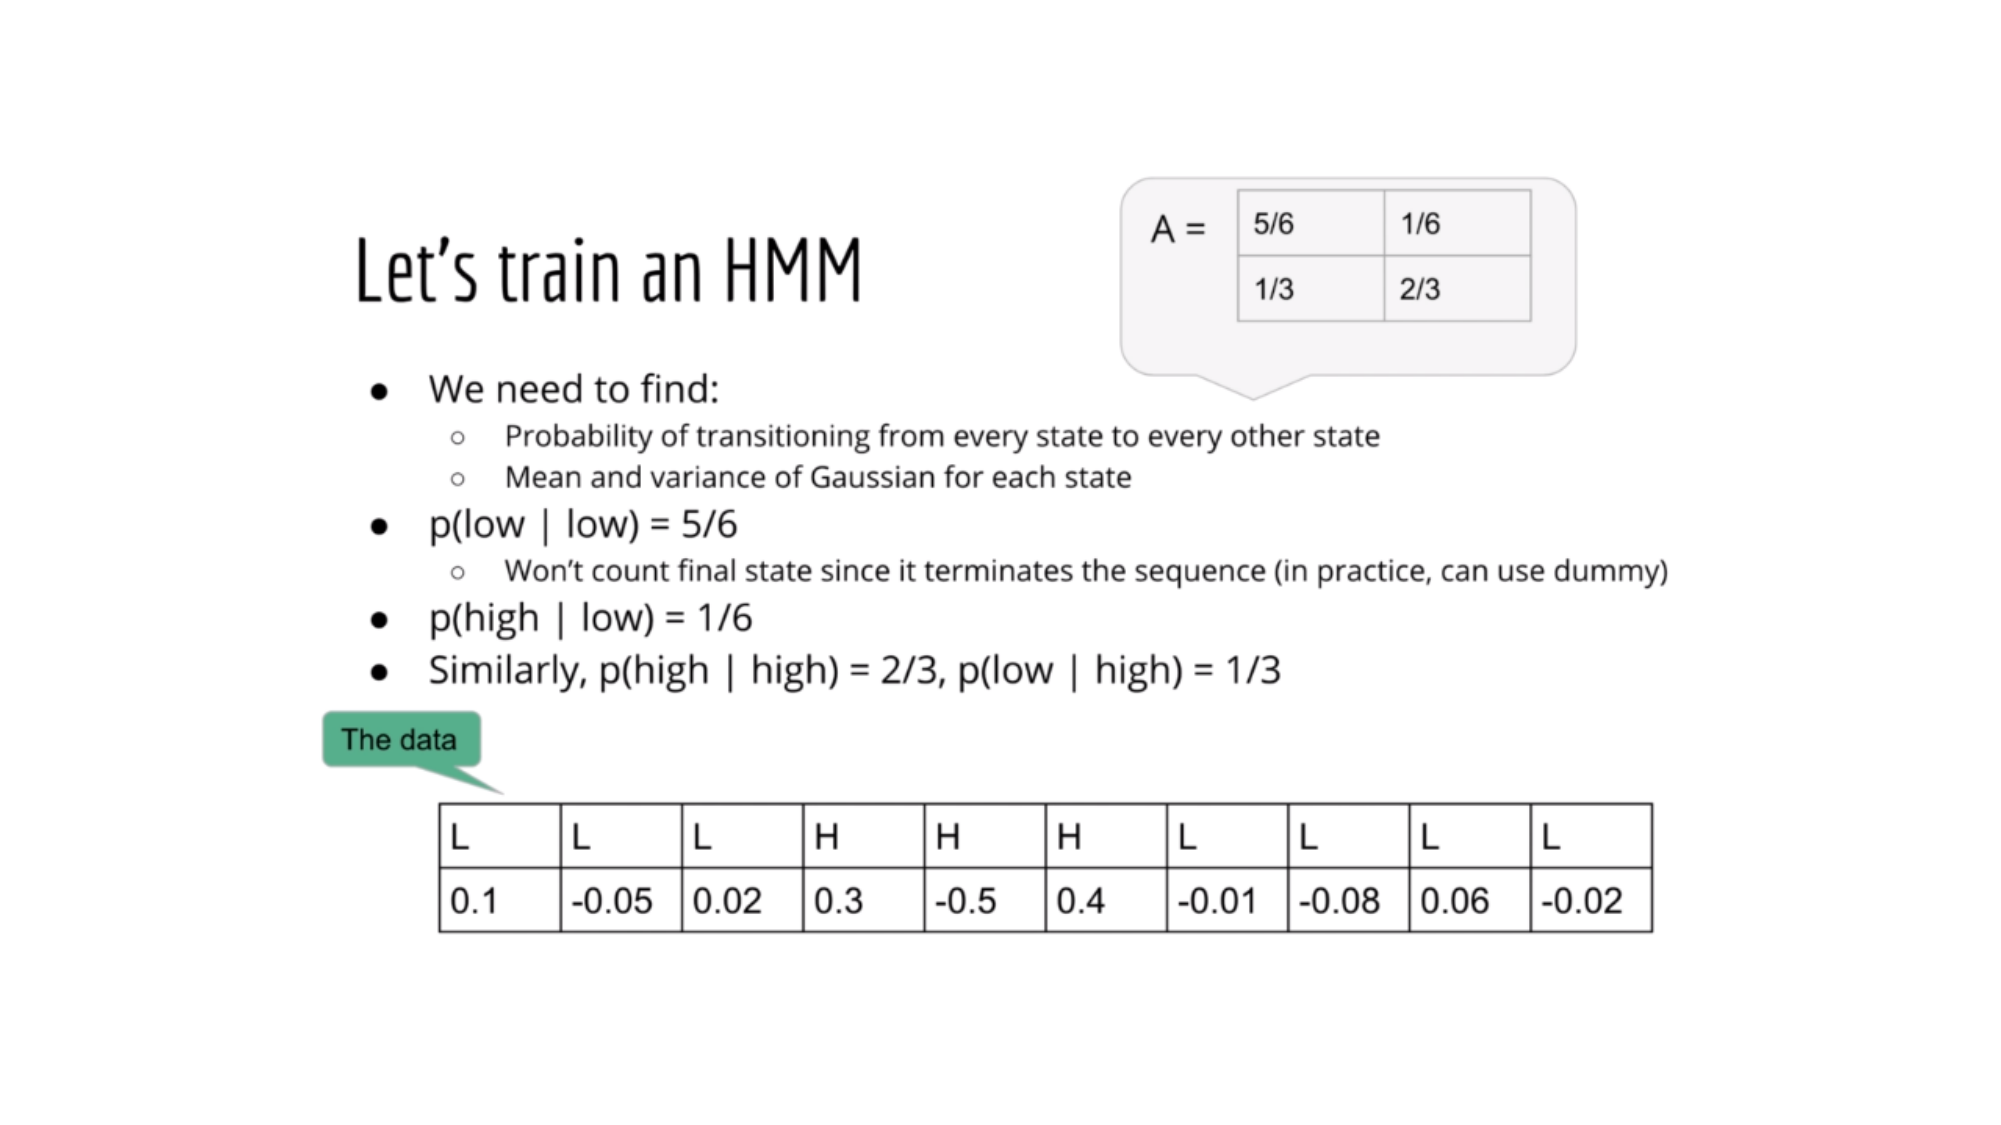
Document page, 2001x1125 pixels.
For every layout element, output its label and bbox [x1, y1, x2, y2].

picture [303, 164, 1697, 961]
